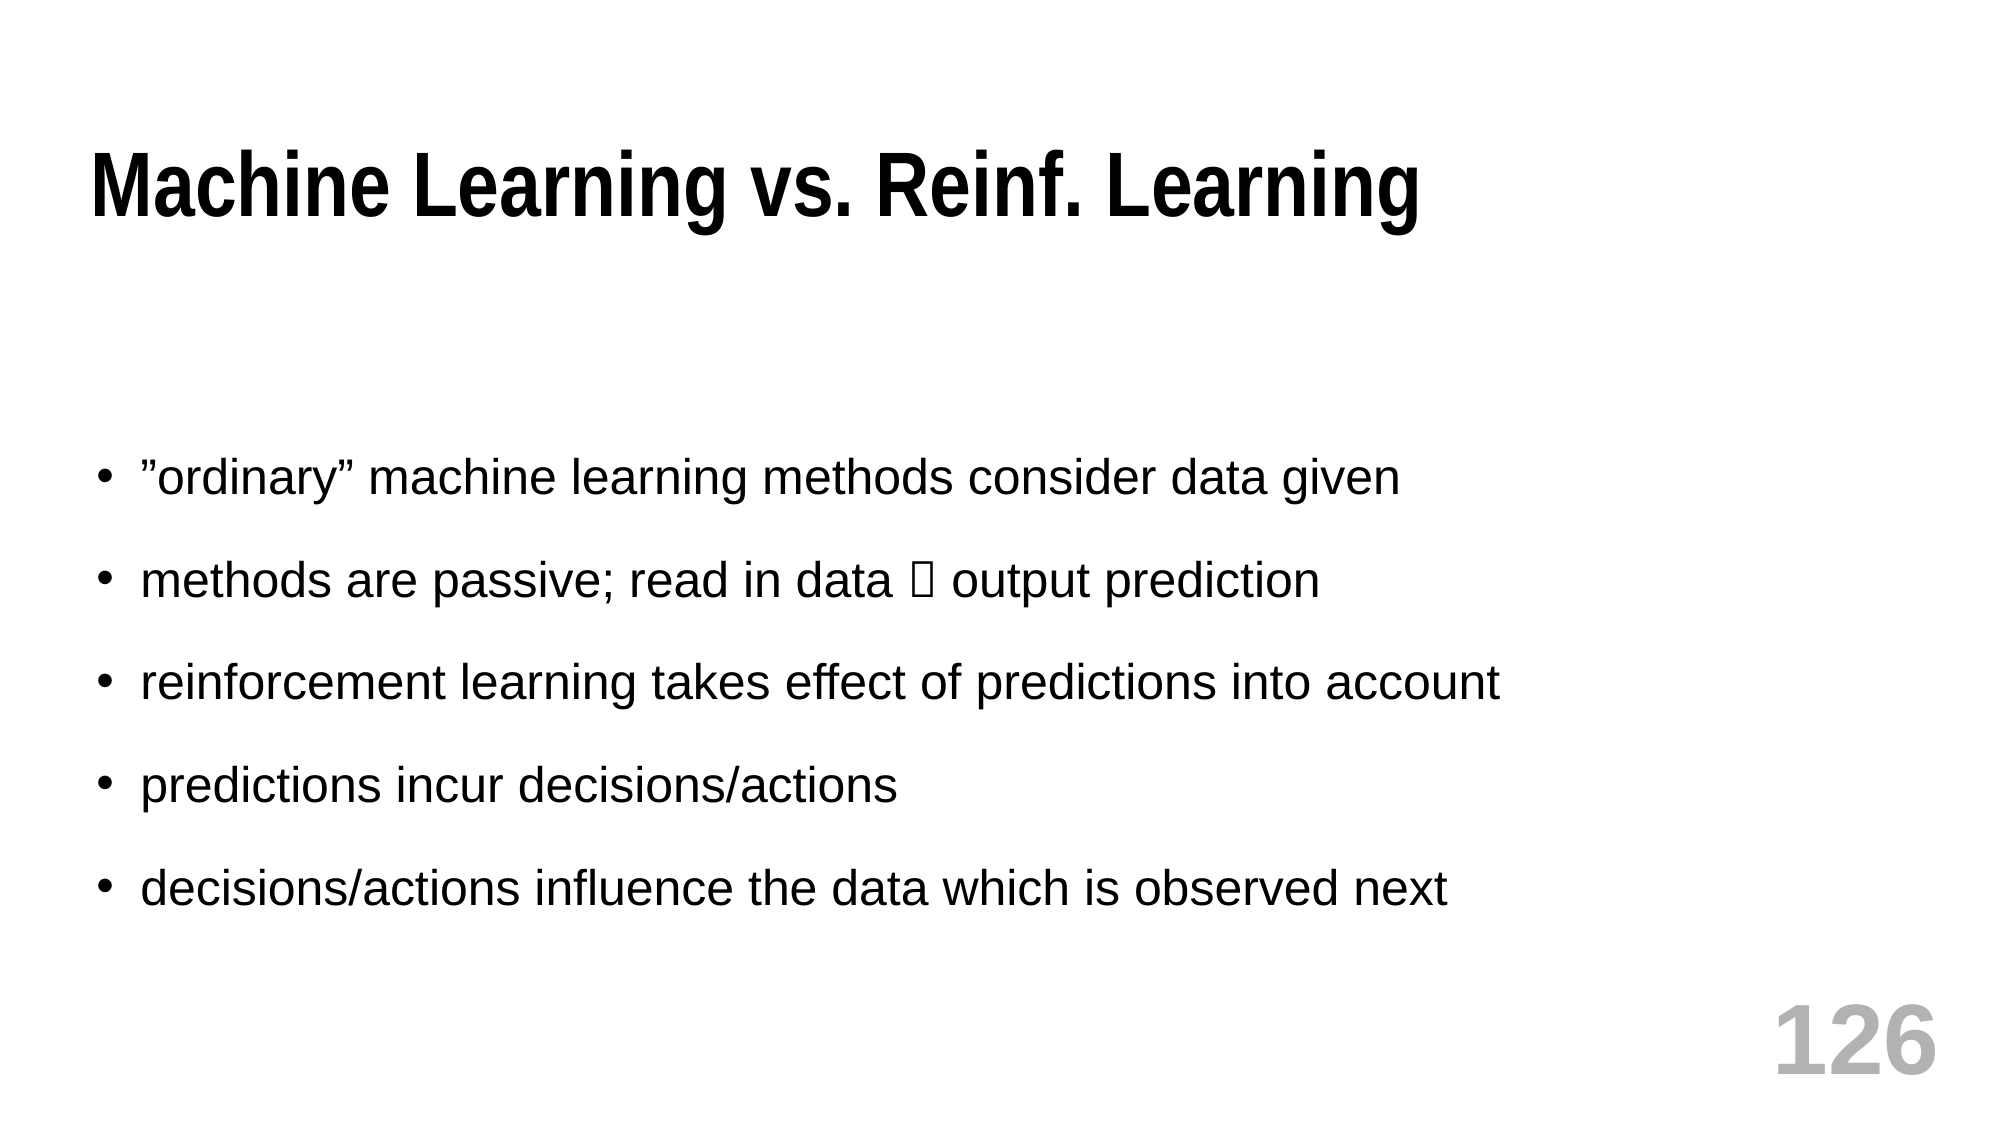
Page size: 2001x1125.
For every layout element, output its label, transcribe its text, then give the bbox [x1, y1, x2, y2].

slide_number 126 [1638, 987, 1946, 1083]
title Machine Learning vs. Reinf. Learning [90, 137, 1910, 238]
list ”ordinary” machine learning methods consider data given methods are passive; read in data  output prediction reinforcement learning takes effect of predictions into account predictions incur decisions/actions decisions/actions influence the data which is observed next [90, 408, 1910, 965]
